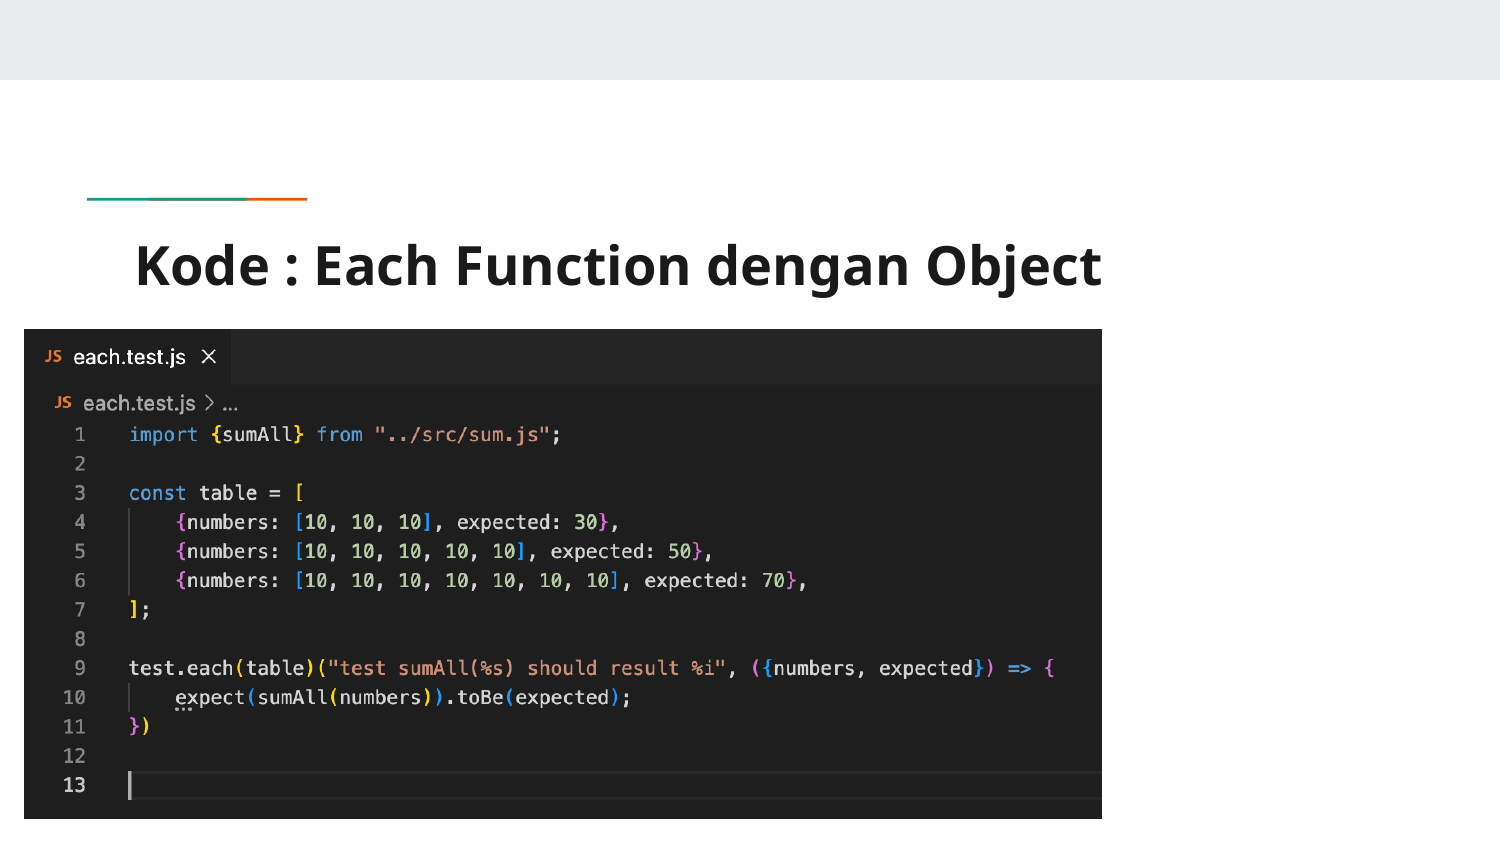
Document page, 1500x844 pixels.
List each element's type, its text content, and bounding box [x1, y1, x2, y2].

picture [24, 328, 1102, 819]
title Kode : Each Function dengan Object [119, 216, 1381, 305]
